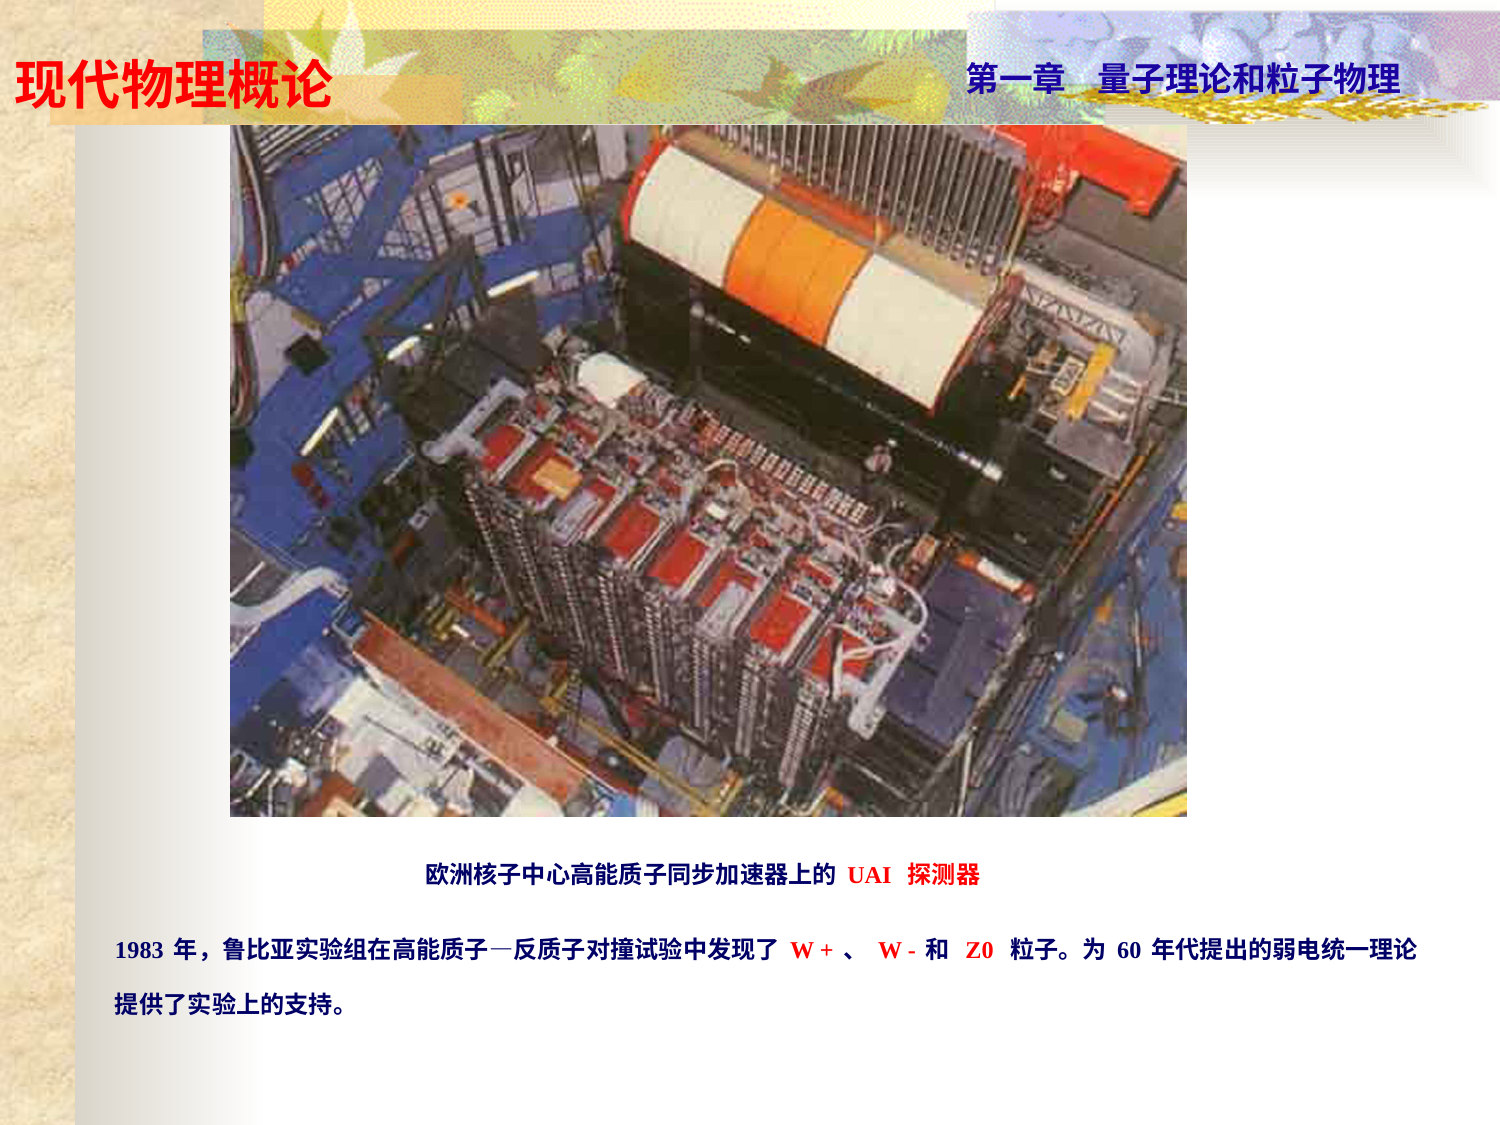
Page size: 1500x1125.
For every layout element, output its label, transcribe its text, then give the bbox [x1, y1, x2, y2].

text_box 1983年，鲁比亚实验组在高能质子—反质子对撞试验中发现了W +、W -和 Z0 粒子。为60年代提出的弱电统一理论提供了实验上的支持。 [100, 916, 1434, 1042]
picture [230, 125, 1187, 817]
picture [0, 0, 1500, 1125]
picture [310, 68, 320, 75]
text_box 欧洲核子中心高能质子同步加速器上的UAI 探测器 [159, 834, 1247, 912]
